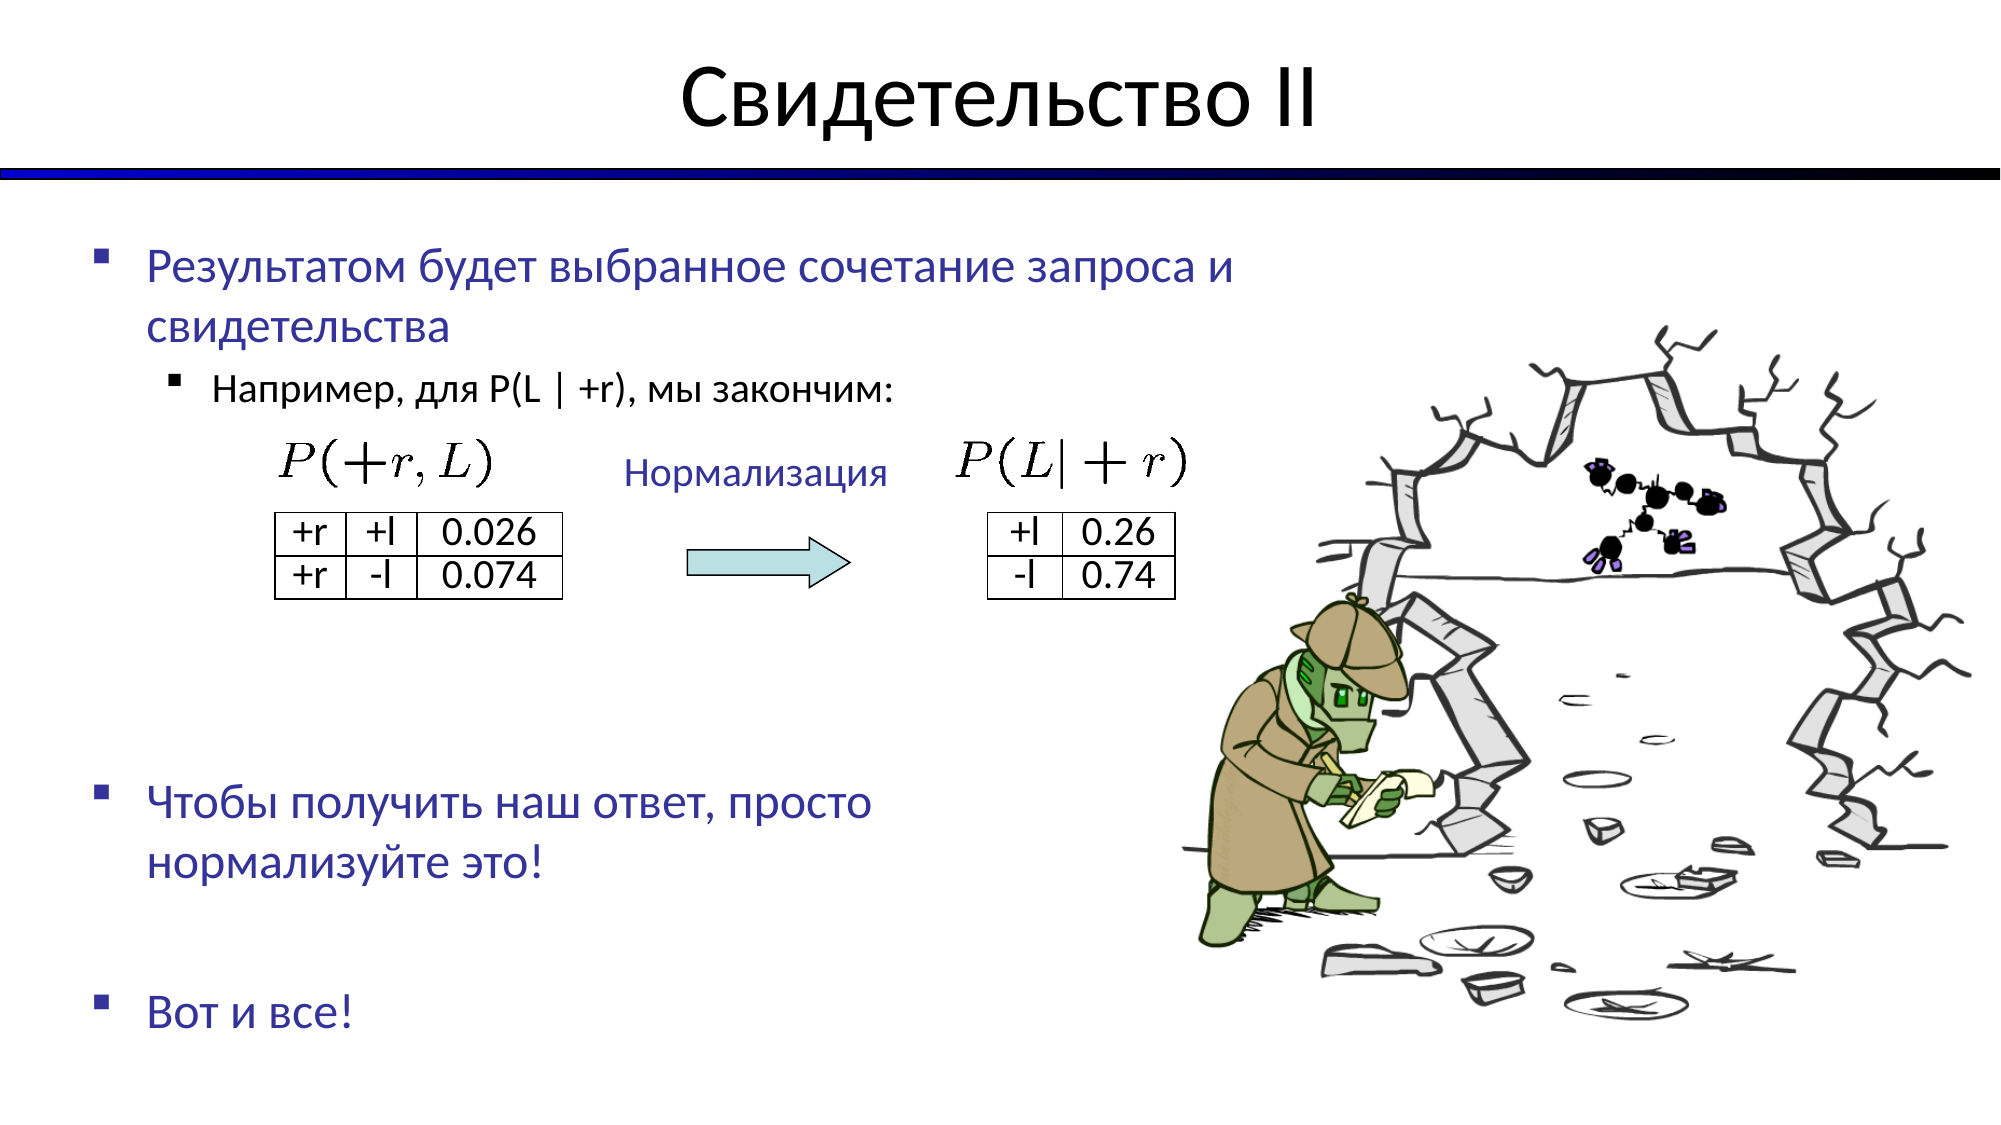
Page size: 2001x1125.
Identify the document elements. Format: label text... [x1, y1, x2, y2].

table_header +l [347, 513, 416, 555]
picture [952, 312, 1979, 1026]
table_header +r [276, 513, 345, 555]
text_box Нормализация [587, 437, 925, 503]
text_box [687, 537, 850, 588]
picture [277, 437, 492, 488]
table_cell +r [276, 557, 345, 598]
title Свидетельство II [0, 0, 2000, 184]
table_cell -l [988, 557, 1062, 598]
table_header 0.26 [1063, 513, 1157, 555]
table_cell 0.74 [1063, 557, 1157, 598]
table_header +l [988, 513, 1062, 555]
table_cell 0.074 [418, 557, 562, 598]
list Результатом будет выбранное сочетание запроса и свидетельства Например, для P(L | +r), мы закончим: Чтобы получить наш ответ, просто нормализуйте это! Вот и все! [74, 224, 1426, 968]
table_cell -l [347, 557, 416, 598]
table_header 0.026 [418, 513, 562, 555]
